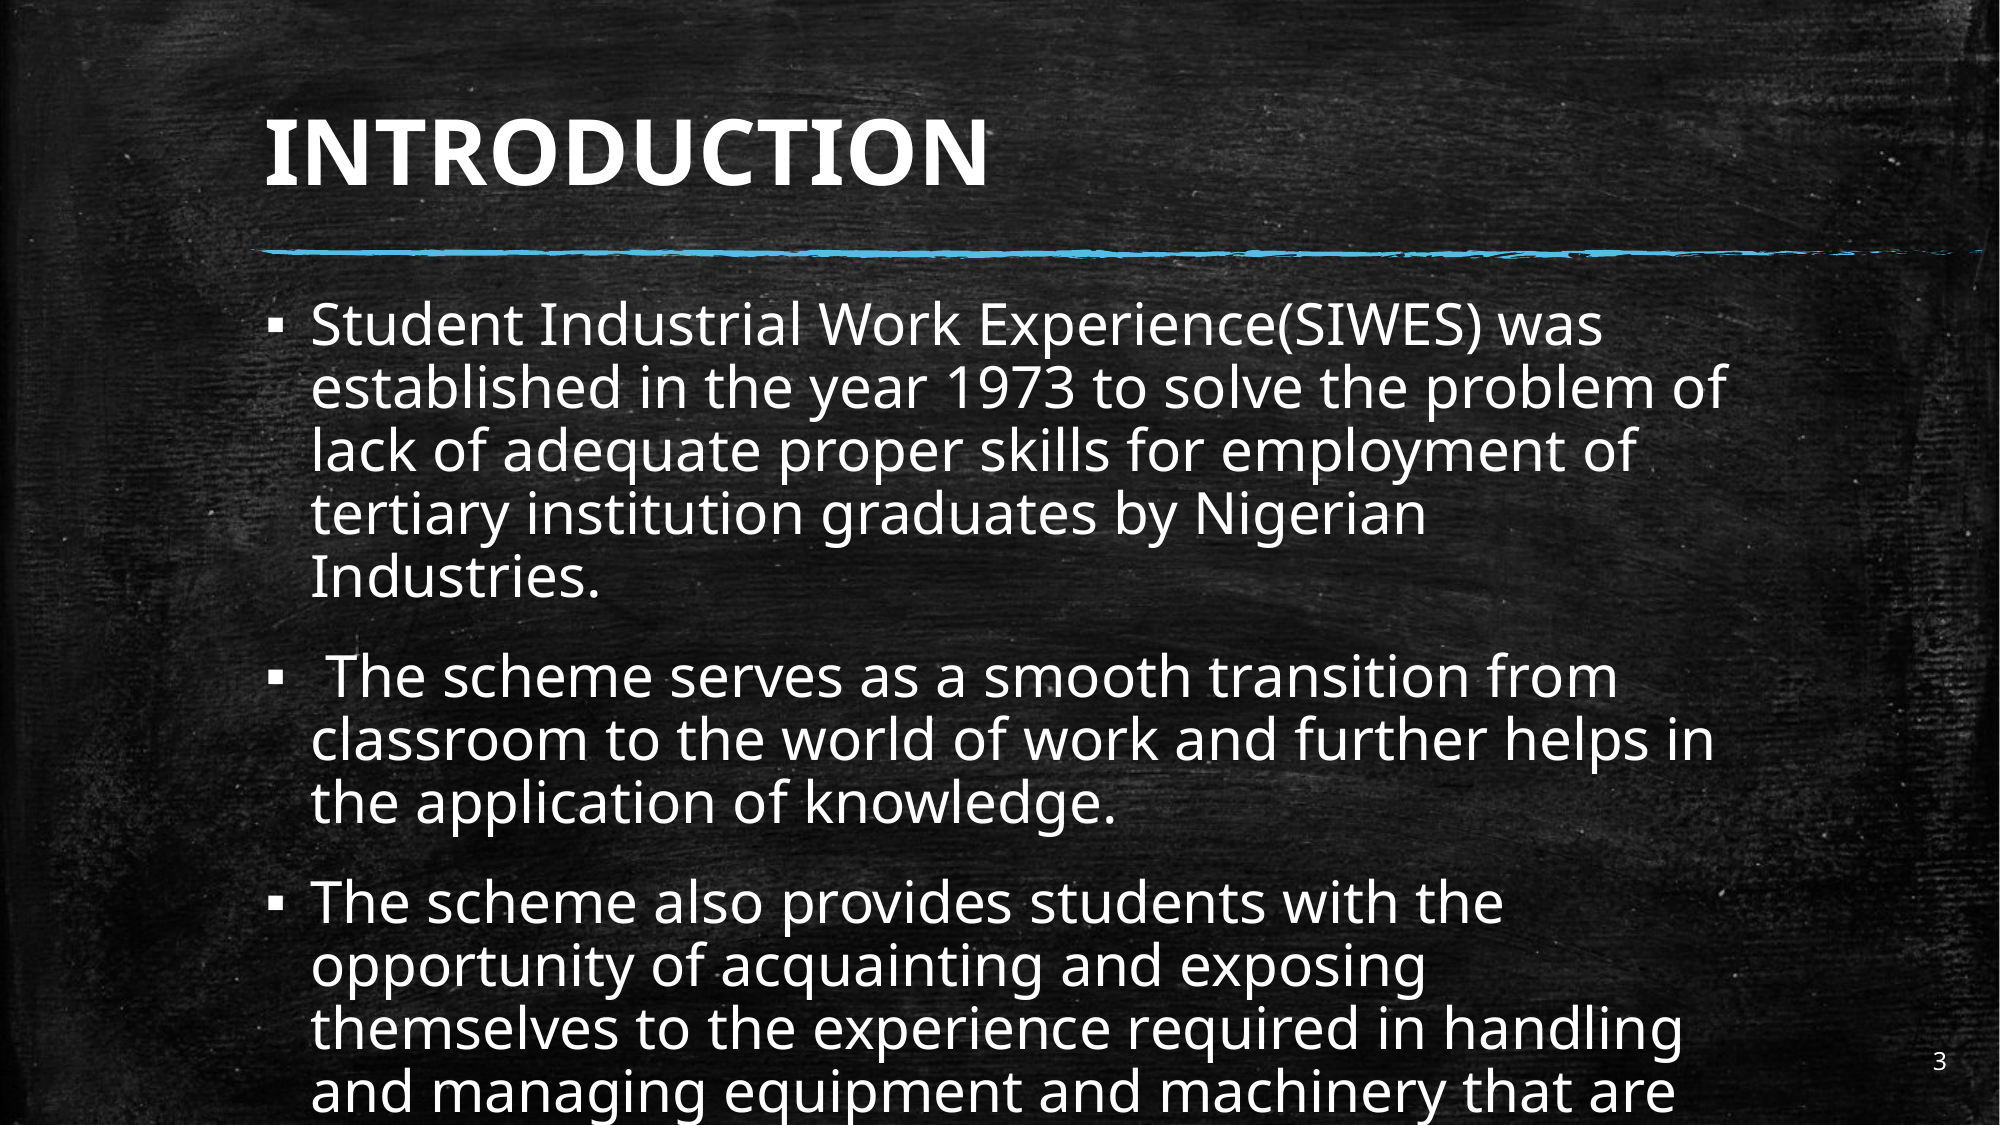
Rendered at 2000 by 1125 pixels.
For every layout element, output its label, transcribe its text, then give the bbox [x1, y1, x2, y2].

slide_number 3 [1754, 1025, 1963, 1100]
title INTRODUCTION [249, 45, 1750, 213]
list Student Industrial Work Experience(SIWES) was established in the year 1973 to solve the problem of lack of adequate proper skills for employment of tertiary institution graduates by Nigerian Industries. The scheme serves as a smooth transition from classroom to the world of work and further helps in the application of knowledge. The scheme also provides students with the opportunity of acquainting and exposing themselves to the experience required in handling and managing equipment and machinery that are usually not made available in their institutions. [250, 287, 1751, 1125]
